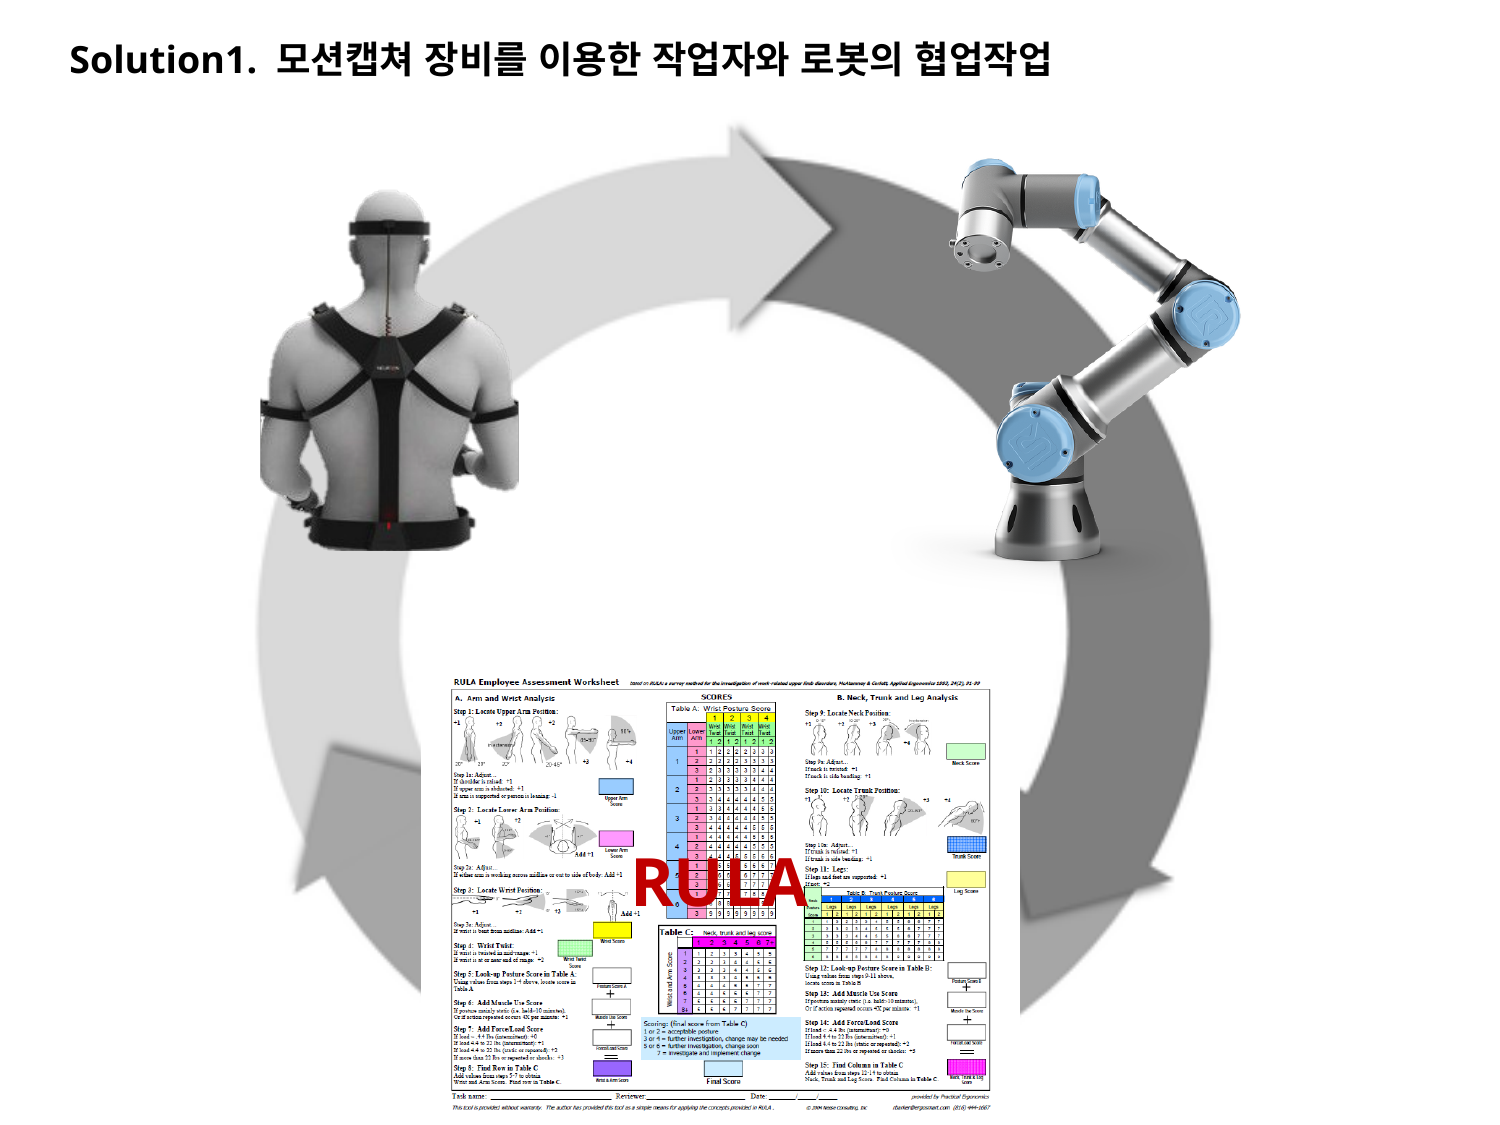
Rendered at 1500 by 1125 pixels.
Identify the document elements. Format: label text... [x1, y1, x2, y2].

picture [175, 69, 1290, 1125]
text_box Solution1. 모션캡쳐 장비를 이용한 작업자와 로봇의 협업작업 [54, 29, 1069, 89]
